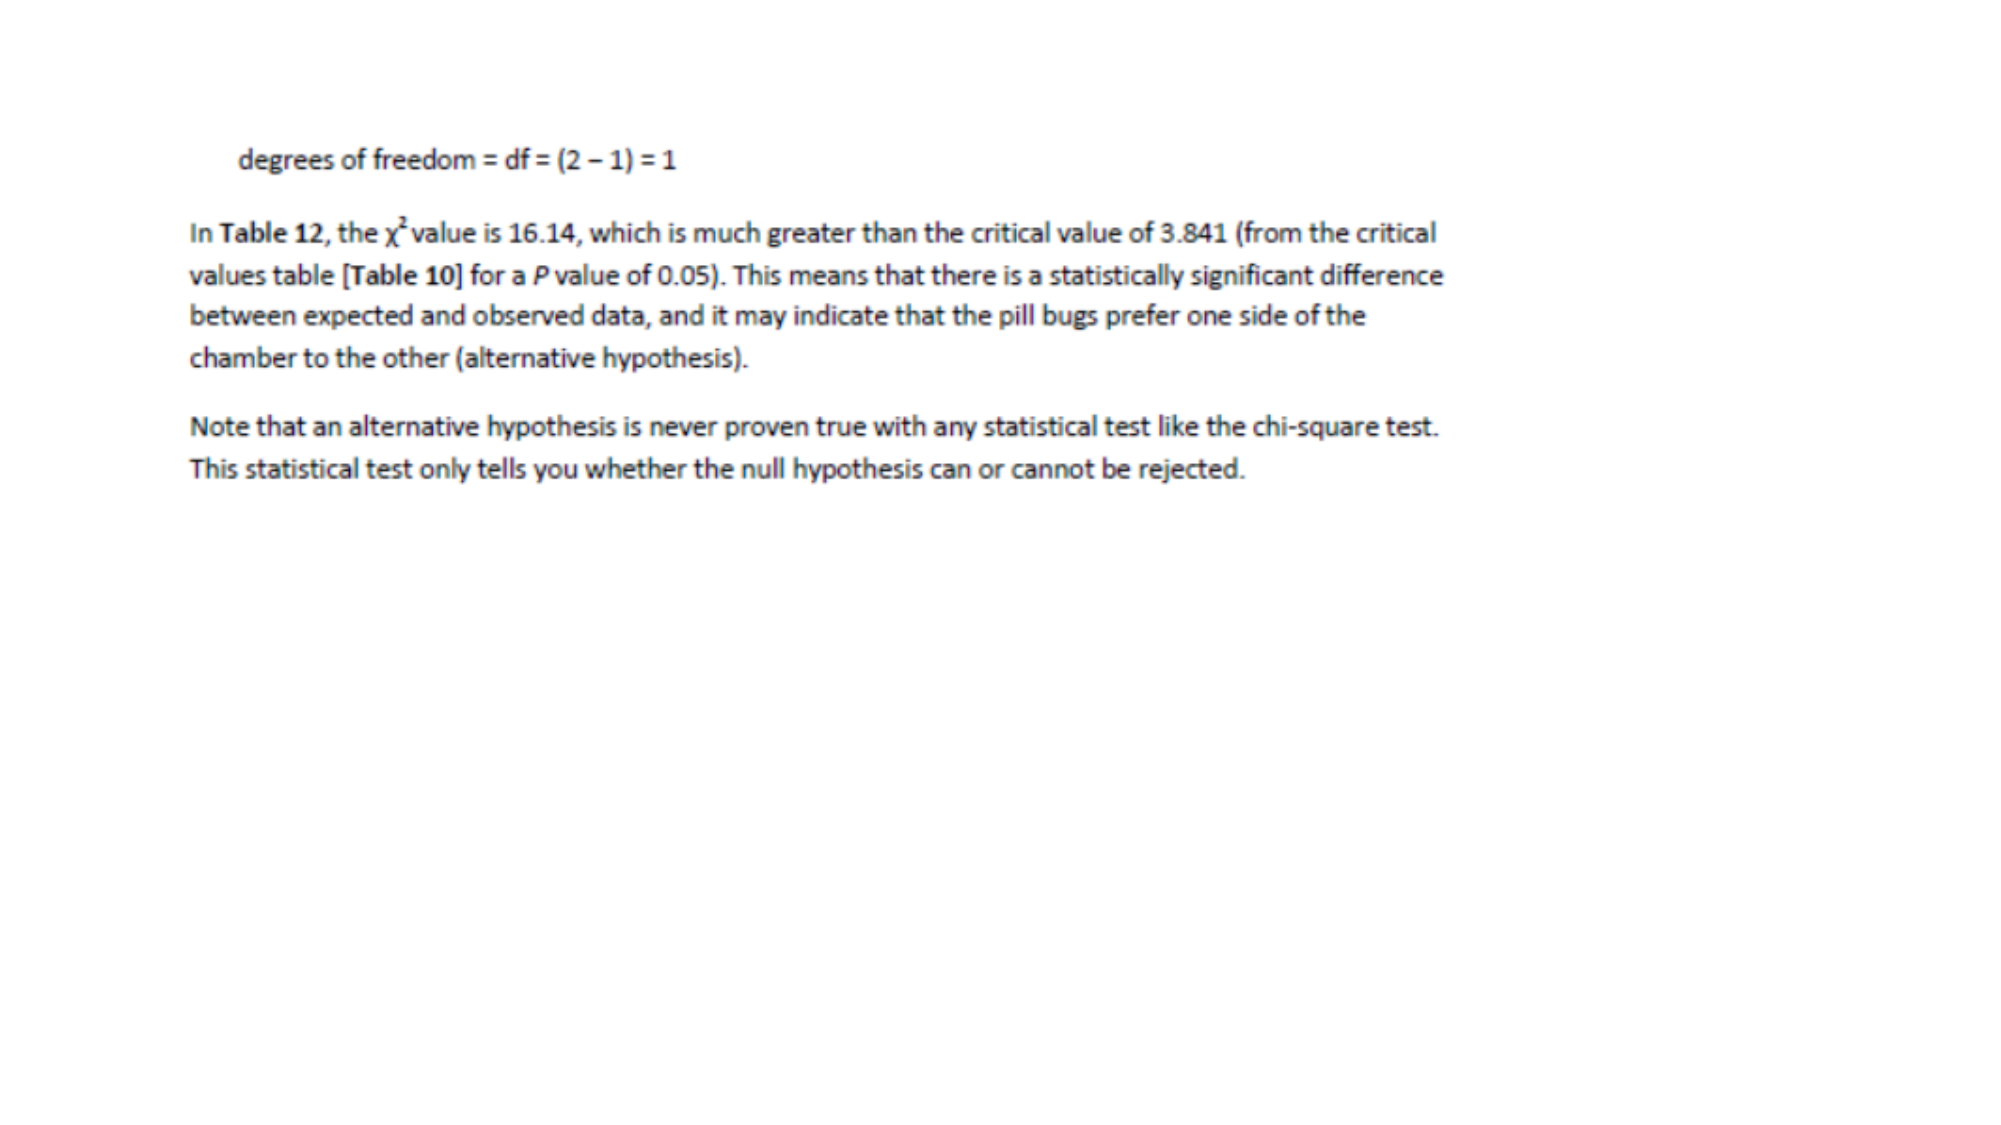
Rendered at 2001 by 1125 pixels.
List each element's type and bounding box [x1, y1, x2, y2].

picture [159, 113, 1523, 517]
